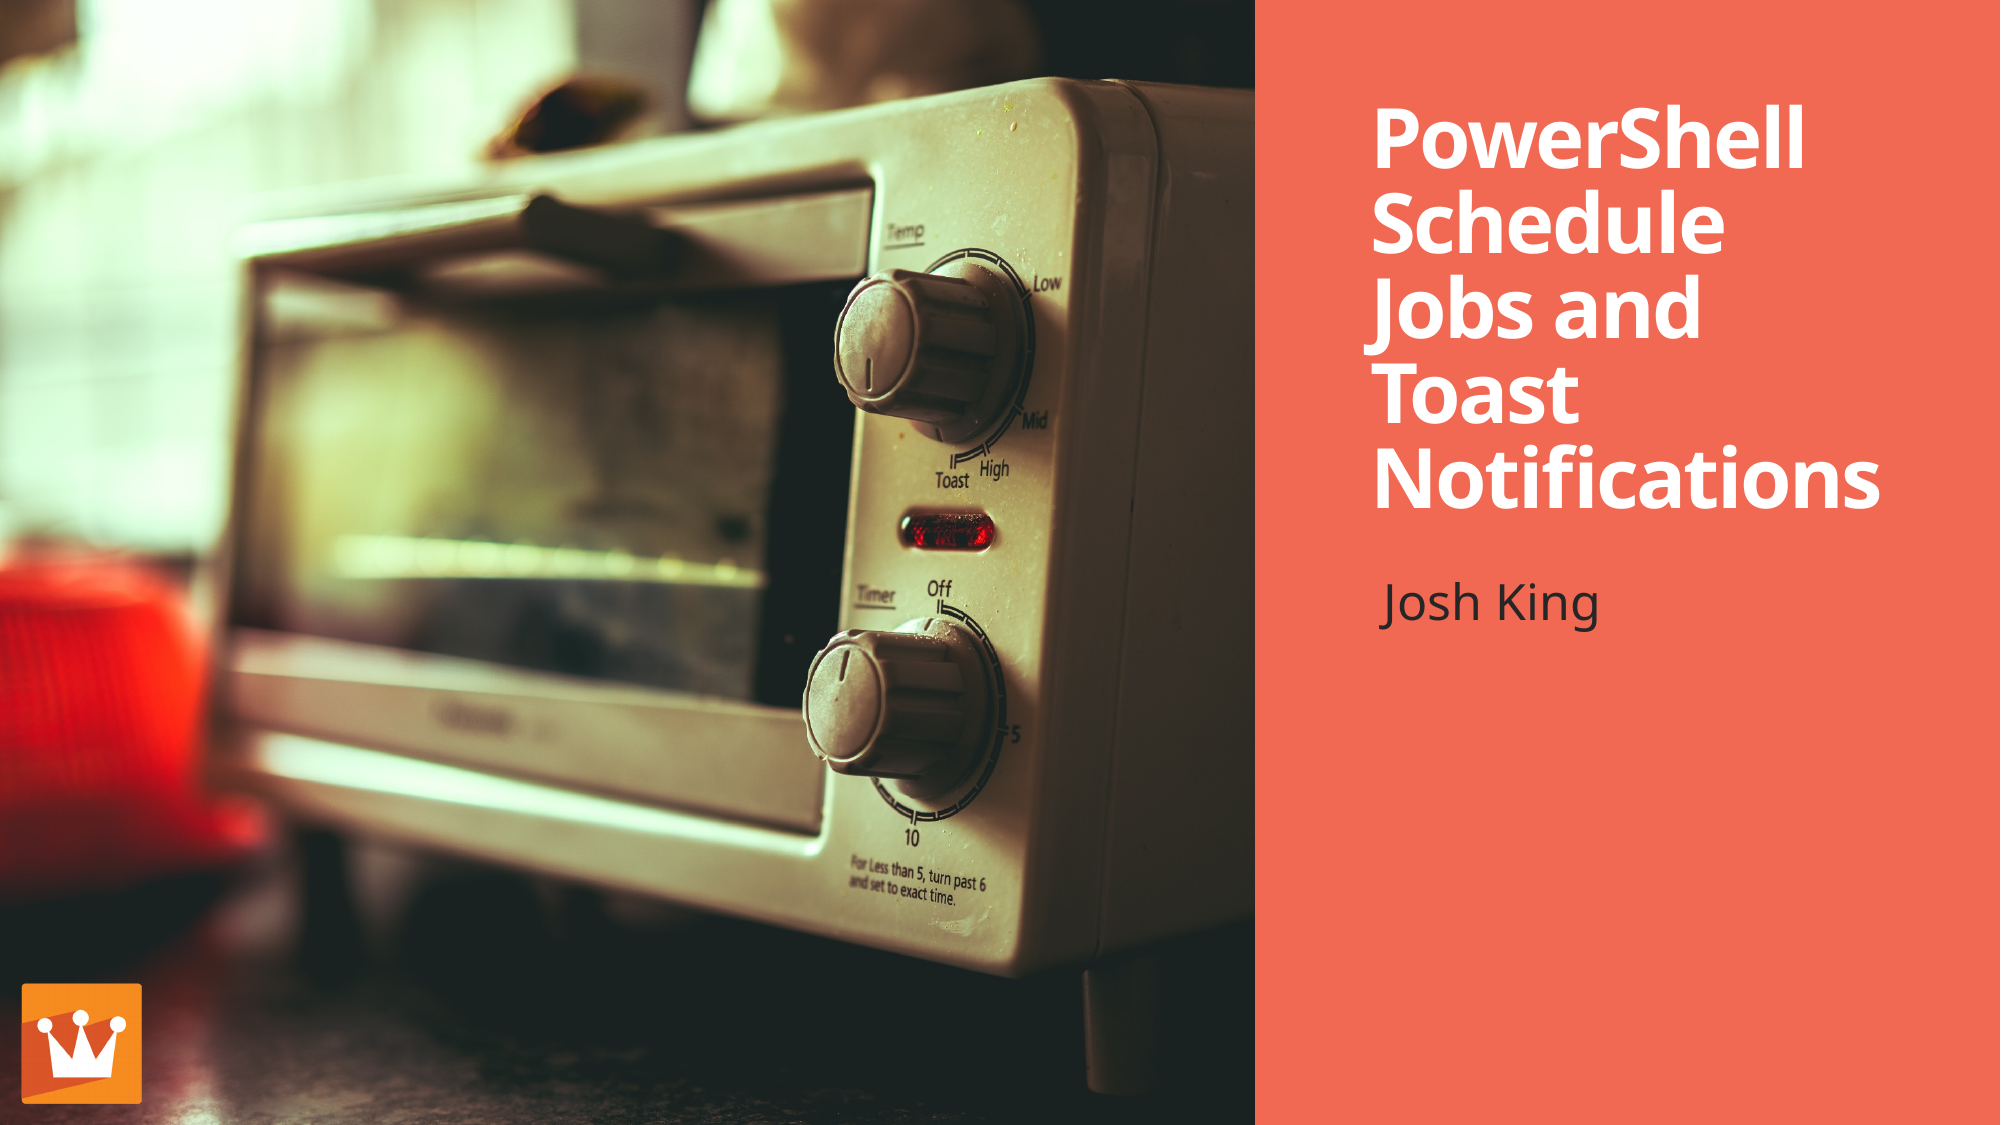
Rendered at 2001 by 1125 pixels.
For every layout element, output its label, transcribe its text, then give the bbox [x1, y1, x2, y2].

picture [0, 0, 1255, 1125]
title PowerShell Schedule Jobs and Toast Notifications [1355, 88, 1911, 534]
list Josh King [1369, 533, 1927, 925]
